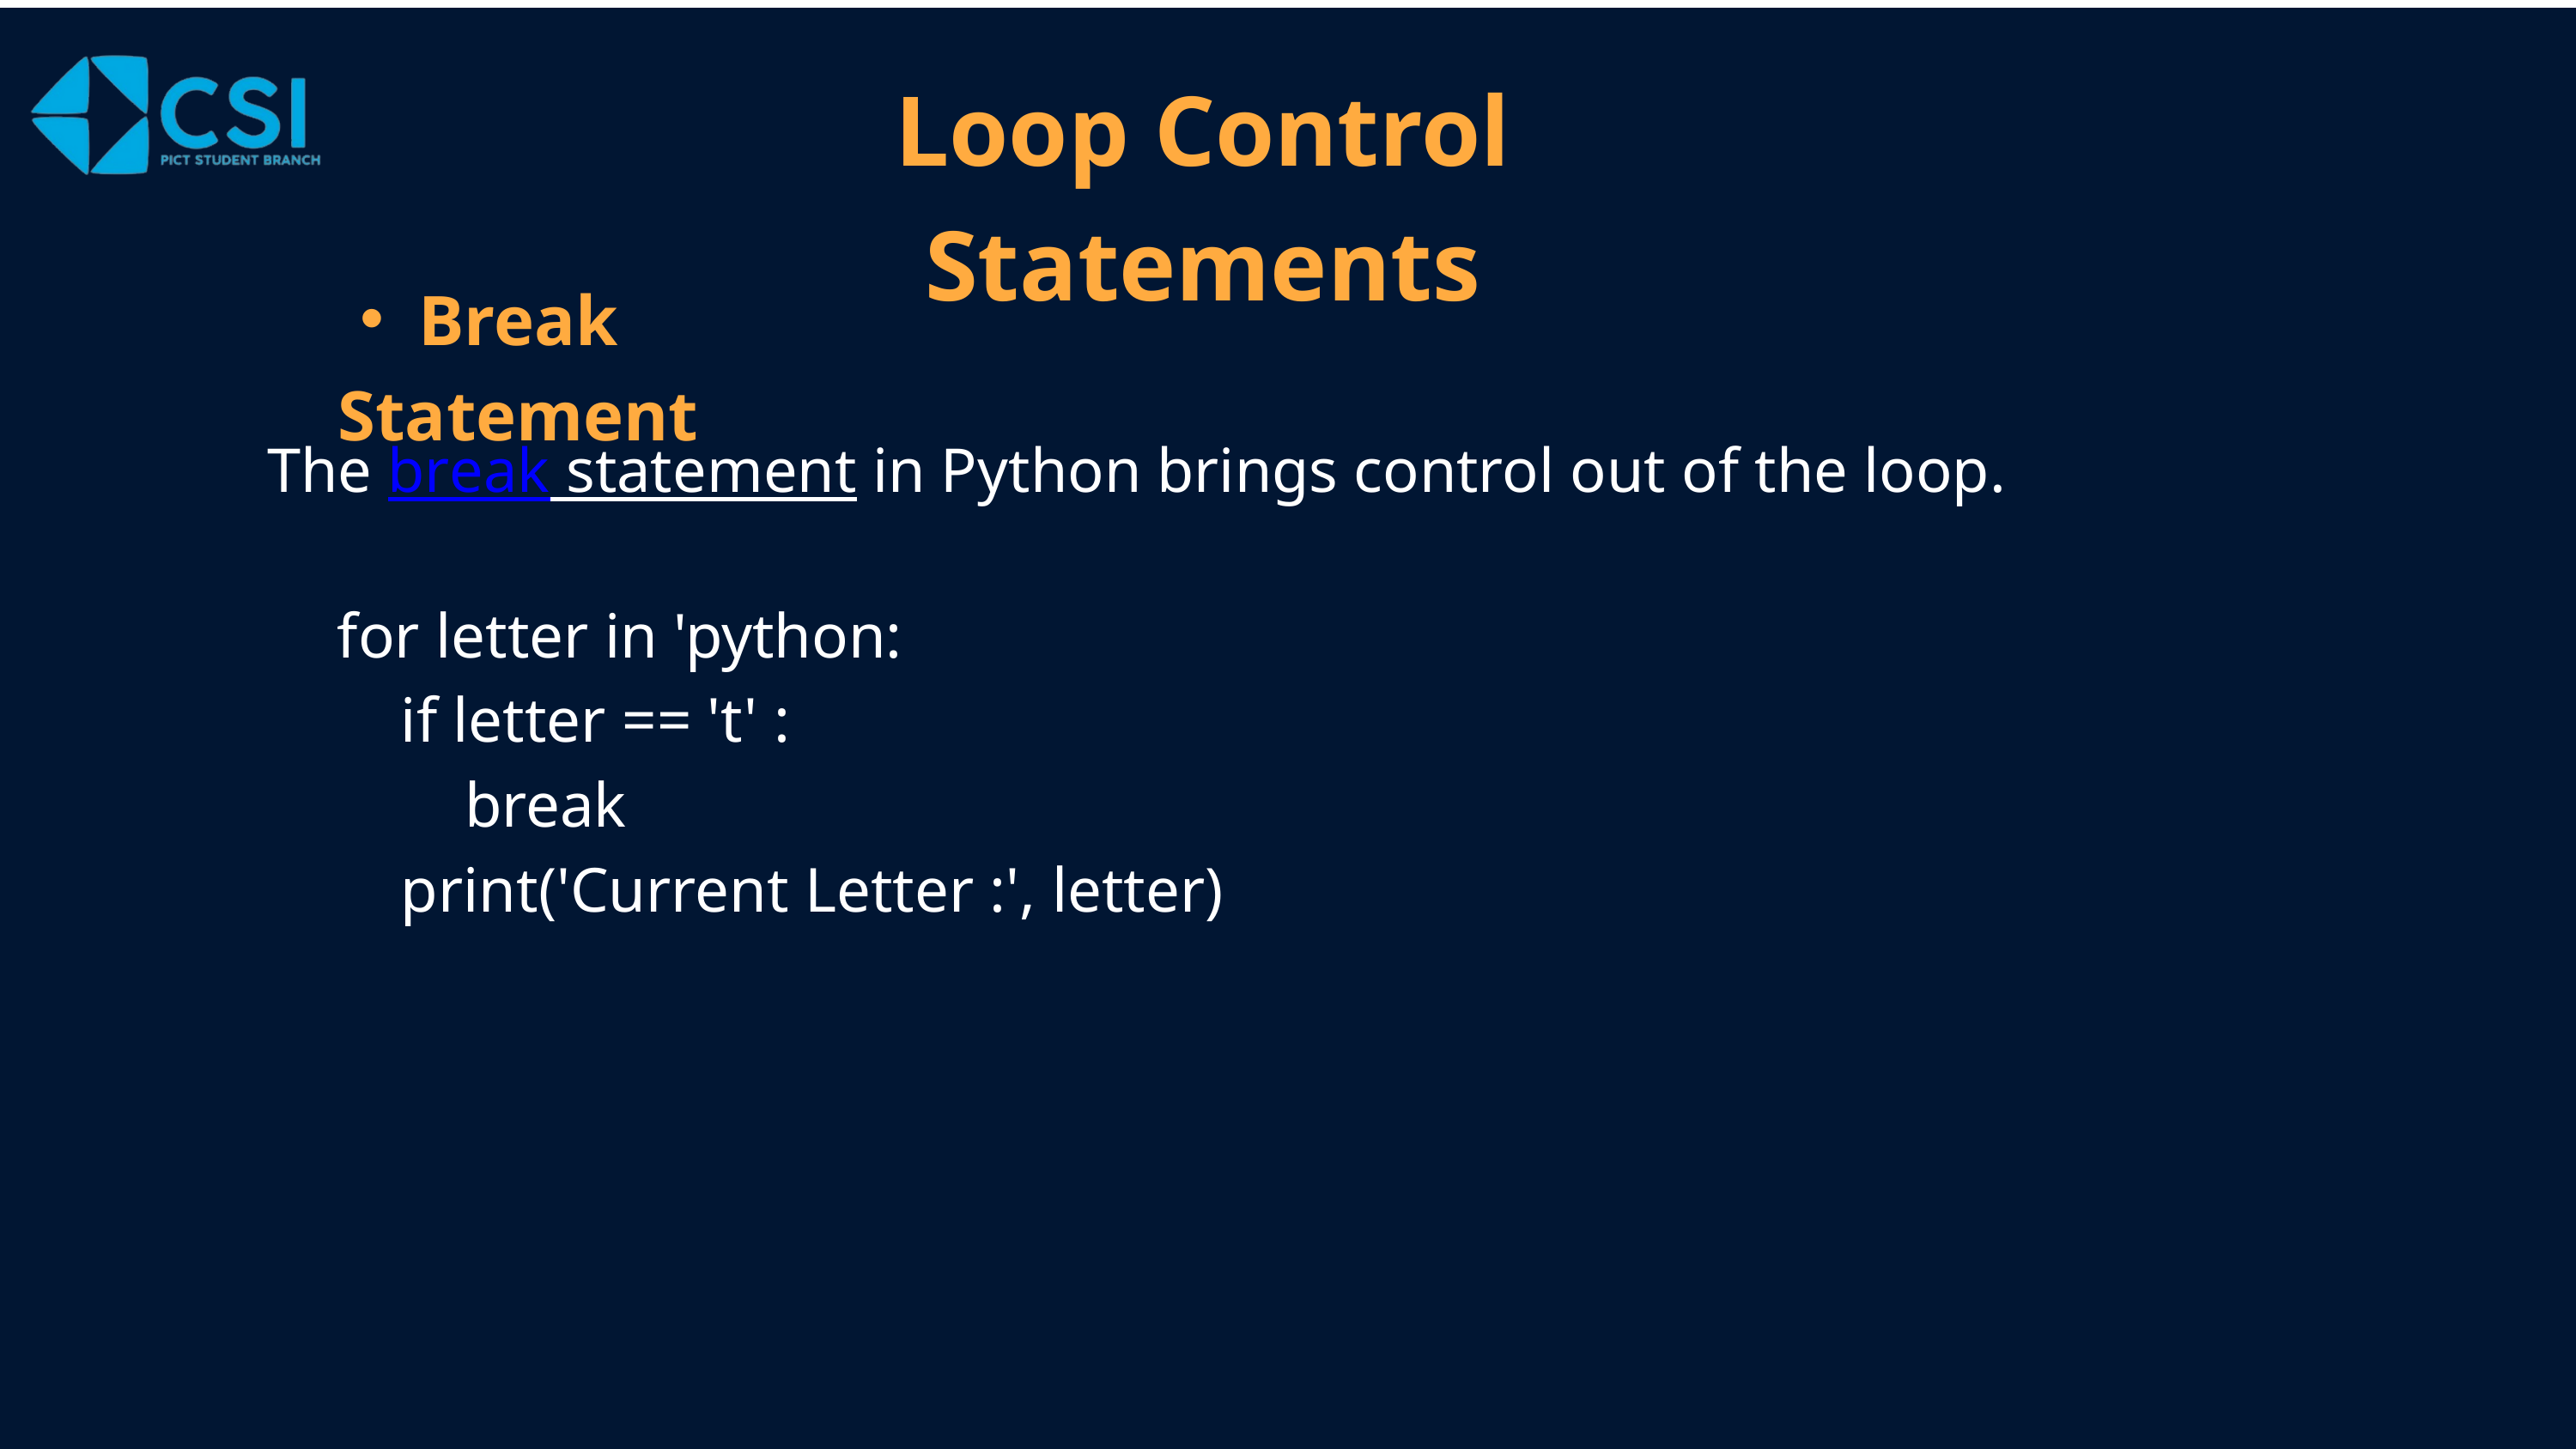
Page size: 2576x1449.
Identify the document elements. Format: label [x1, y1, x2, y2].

text_box [0, 0, 2576, 1449]
